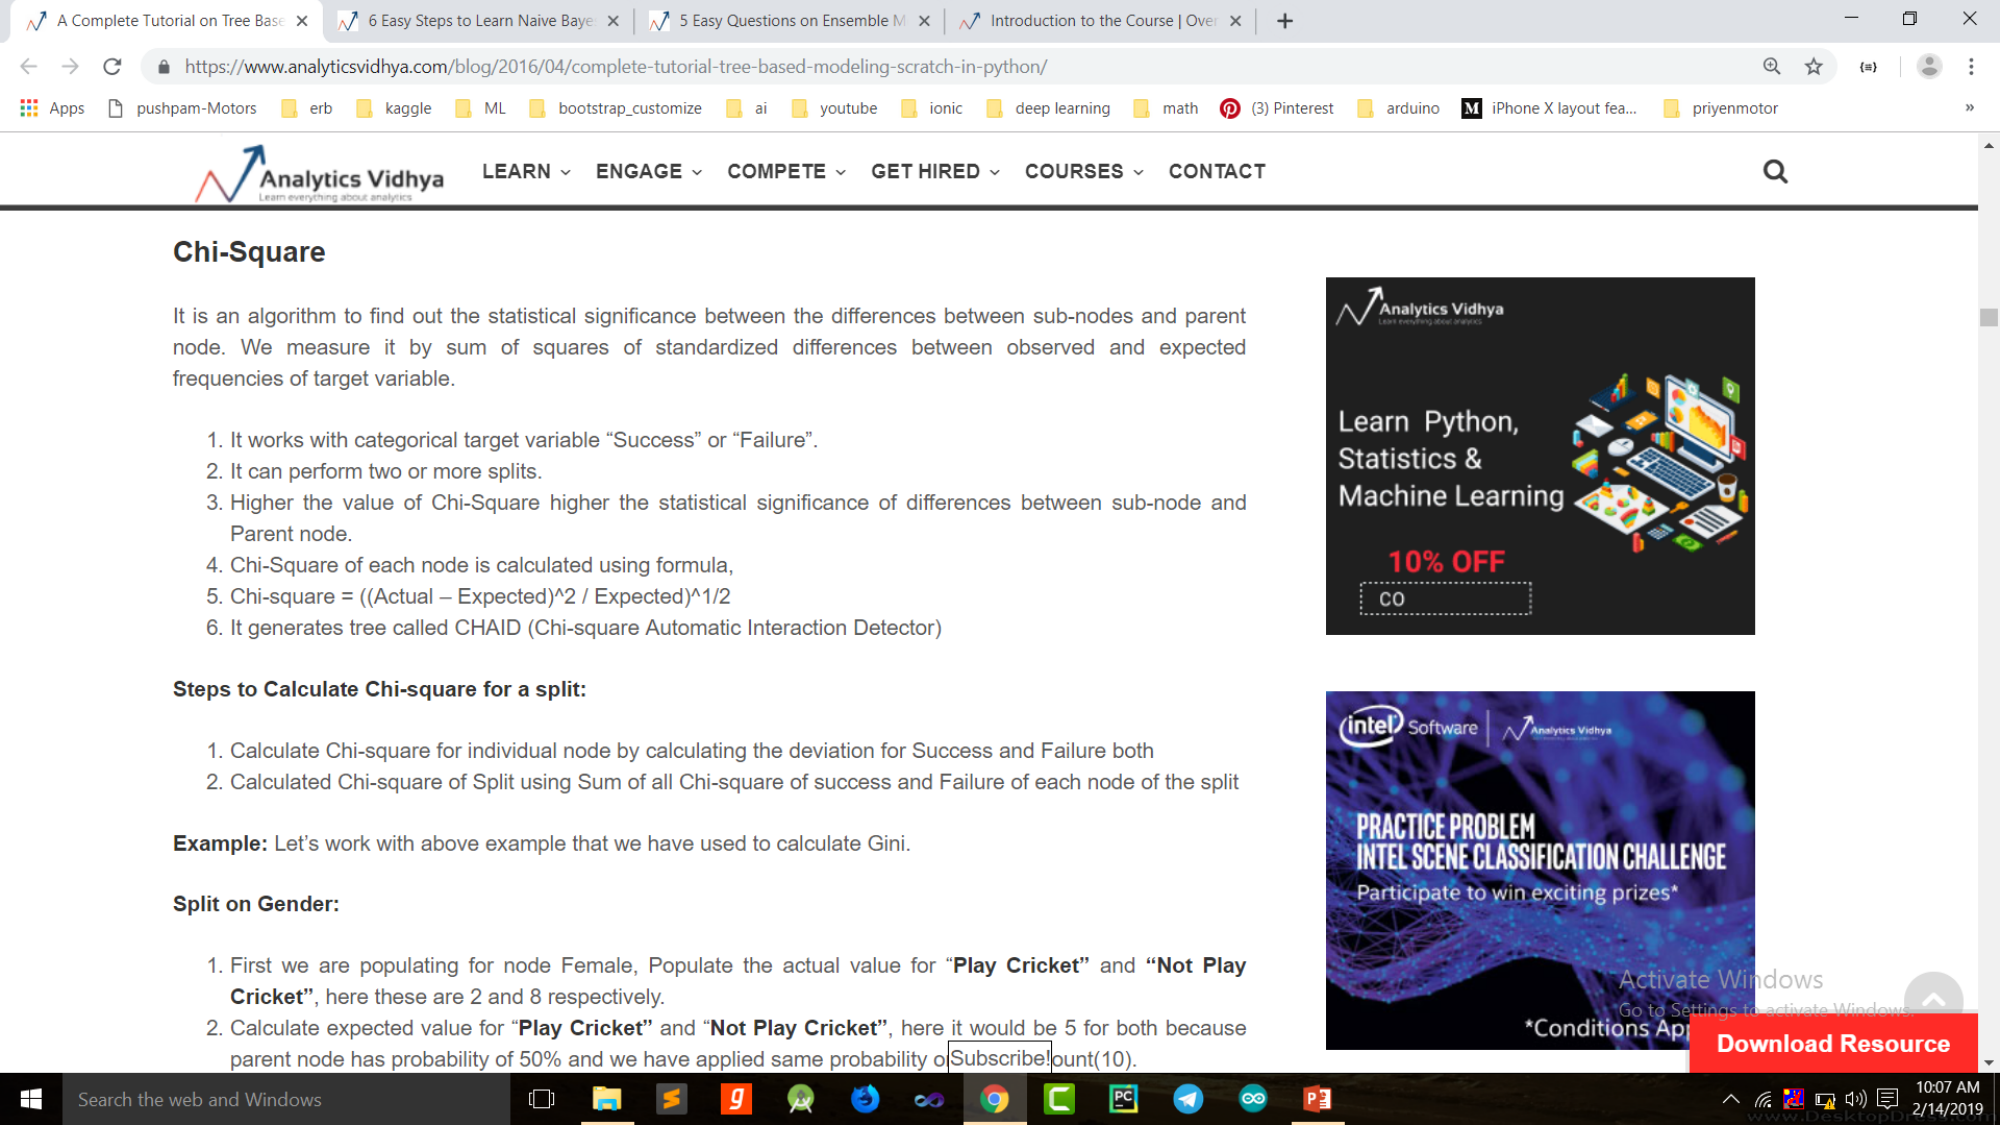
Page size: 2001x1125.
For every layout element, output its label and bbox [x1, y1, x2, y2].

list [0, 0, 2000, 1125]
